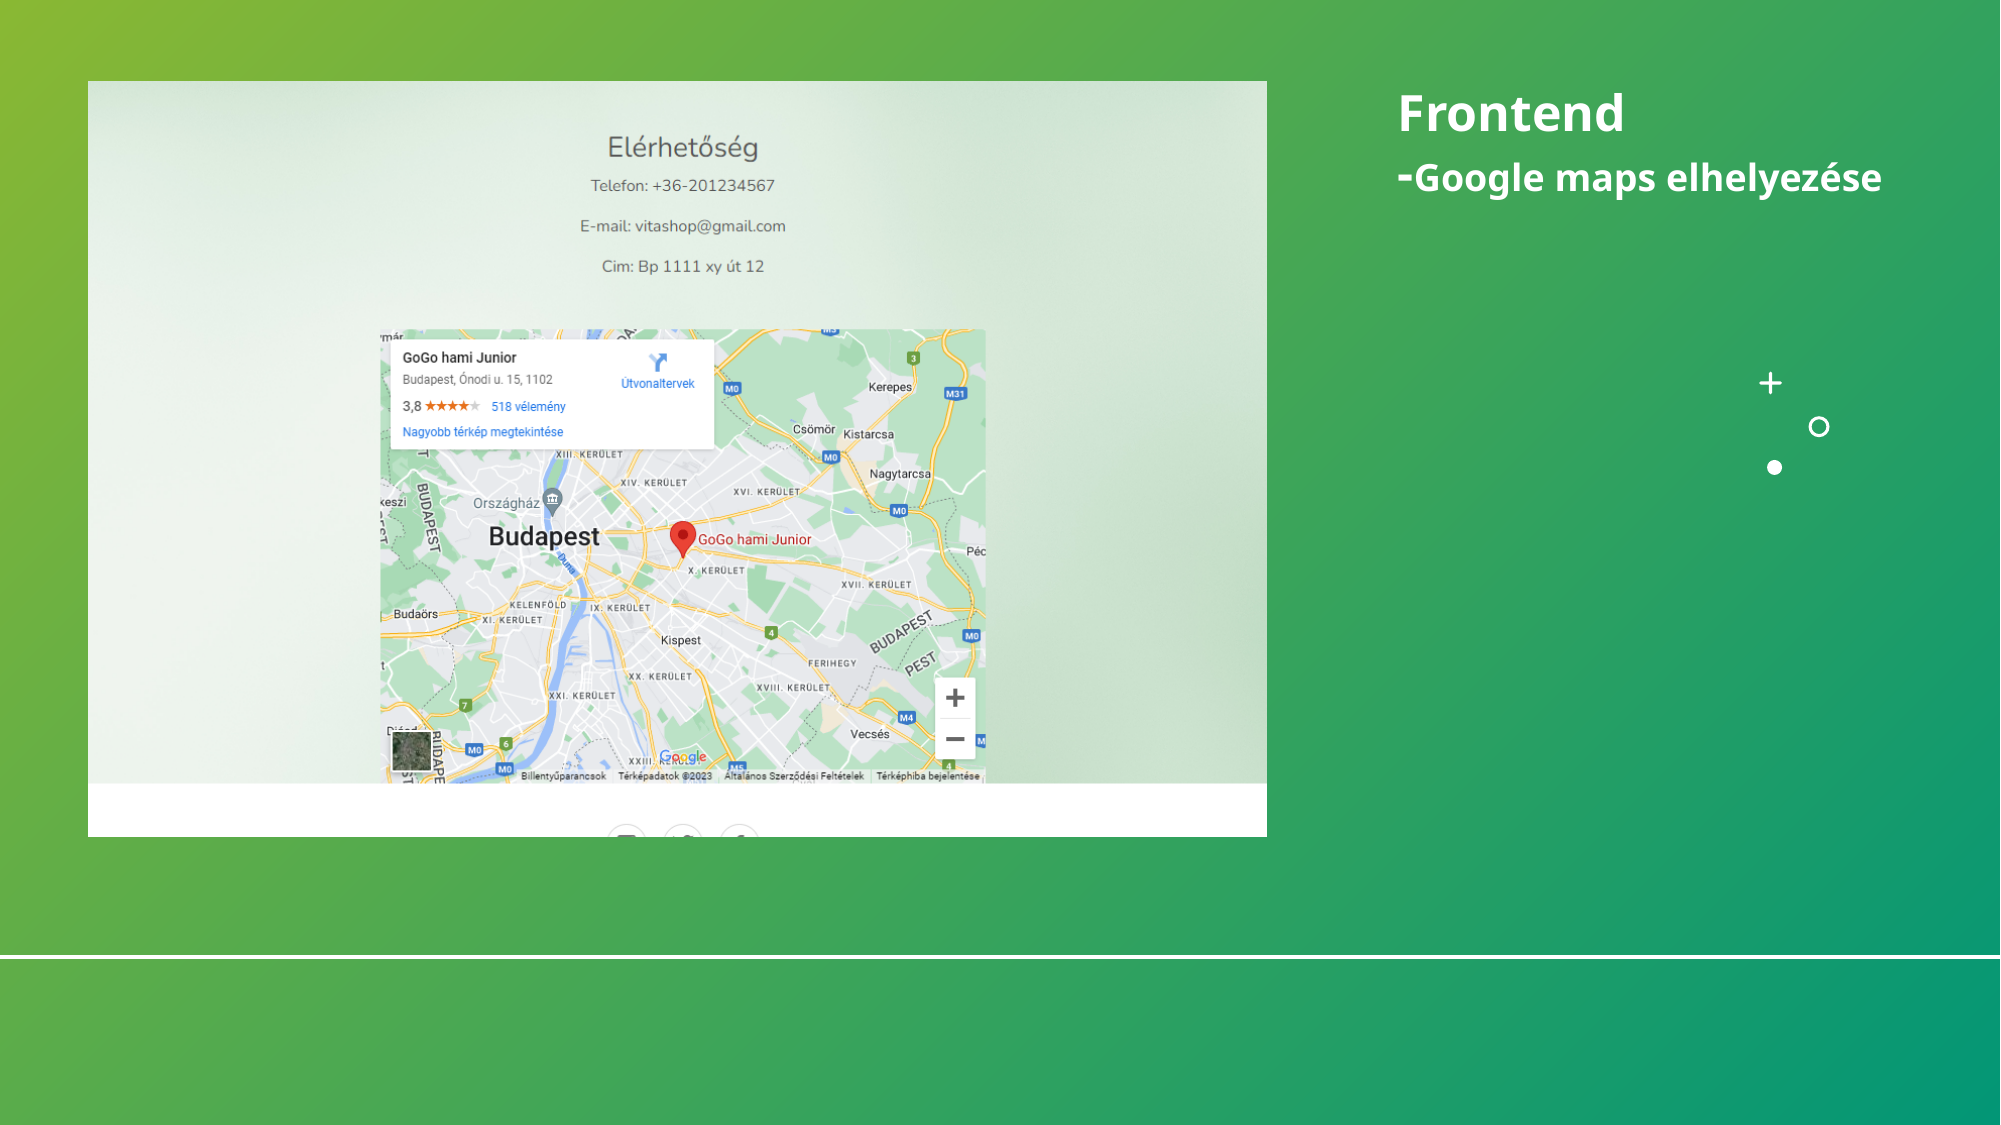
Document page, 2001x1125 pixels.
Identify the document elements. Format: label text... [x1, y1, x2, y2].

picture [88, 81, 1267, 837]
text_box [1808, 416, 1830, 438]
text_box Frontend -Google maps elhelyezése [1382, 73, 1940, 209]
text_box [1767, 459, 1783, 475]
text_box [1759, 371, 1782, 395]
text_box [0, 0, 2000, 955]
text_box [0, 959, 2000, 1125]
